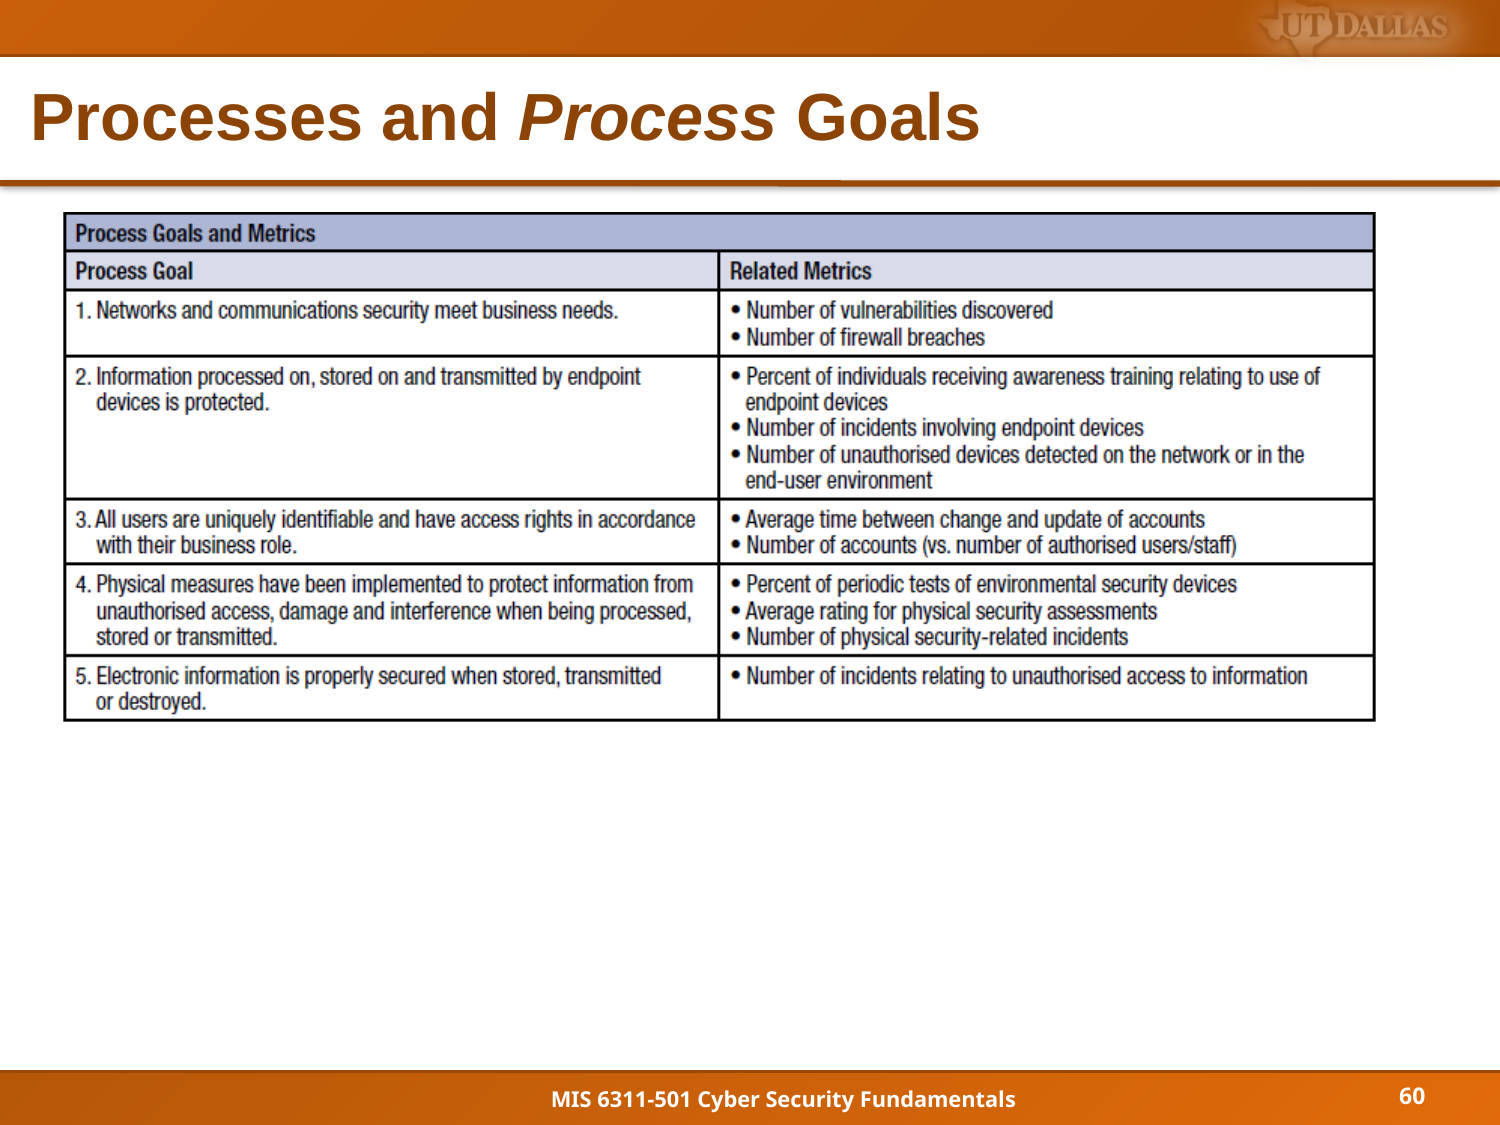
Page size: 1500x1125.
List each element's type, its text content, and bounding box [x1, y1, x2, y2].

title Processes and Process Goals [0, 62, 1500, 176]
picture [1218, 0, 1500, 62]
picture [62, 212, 1380, 726]
slide_number 60 [1350, 1076, 1475, 1120]
